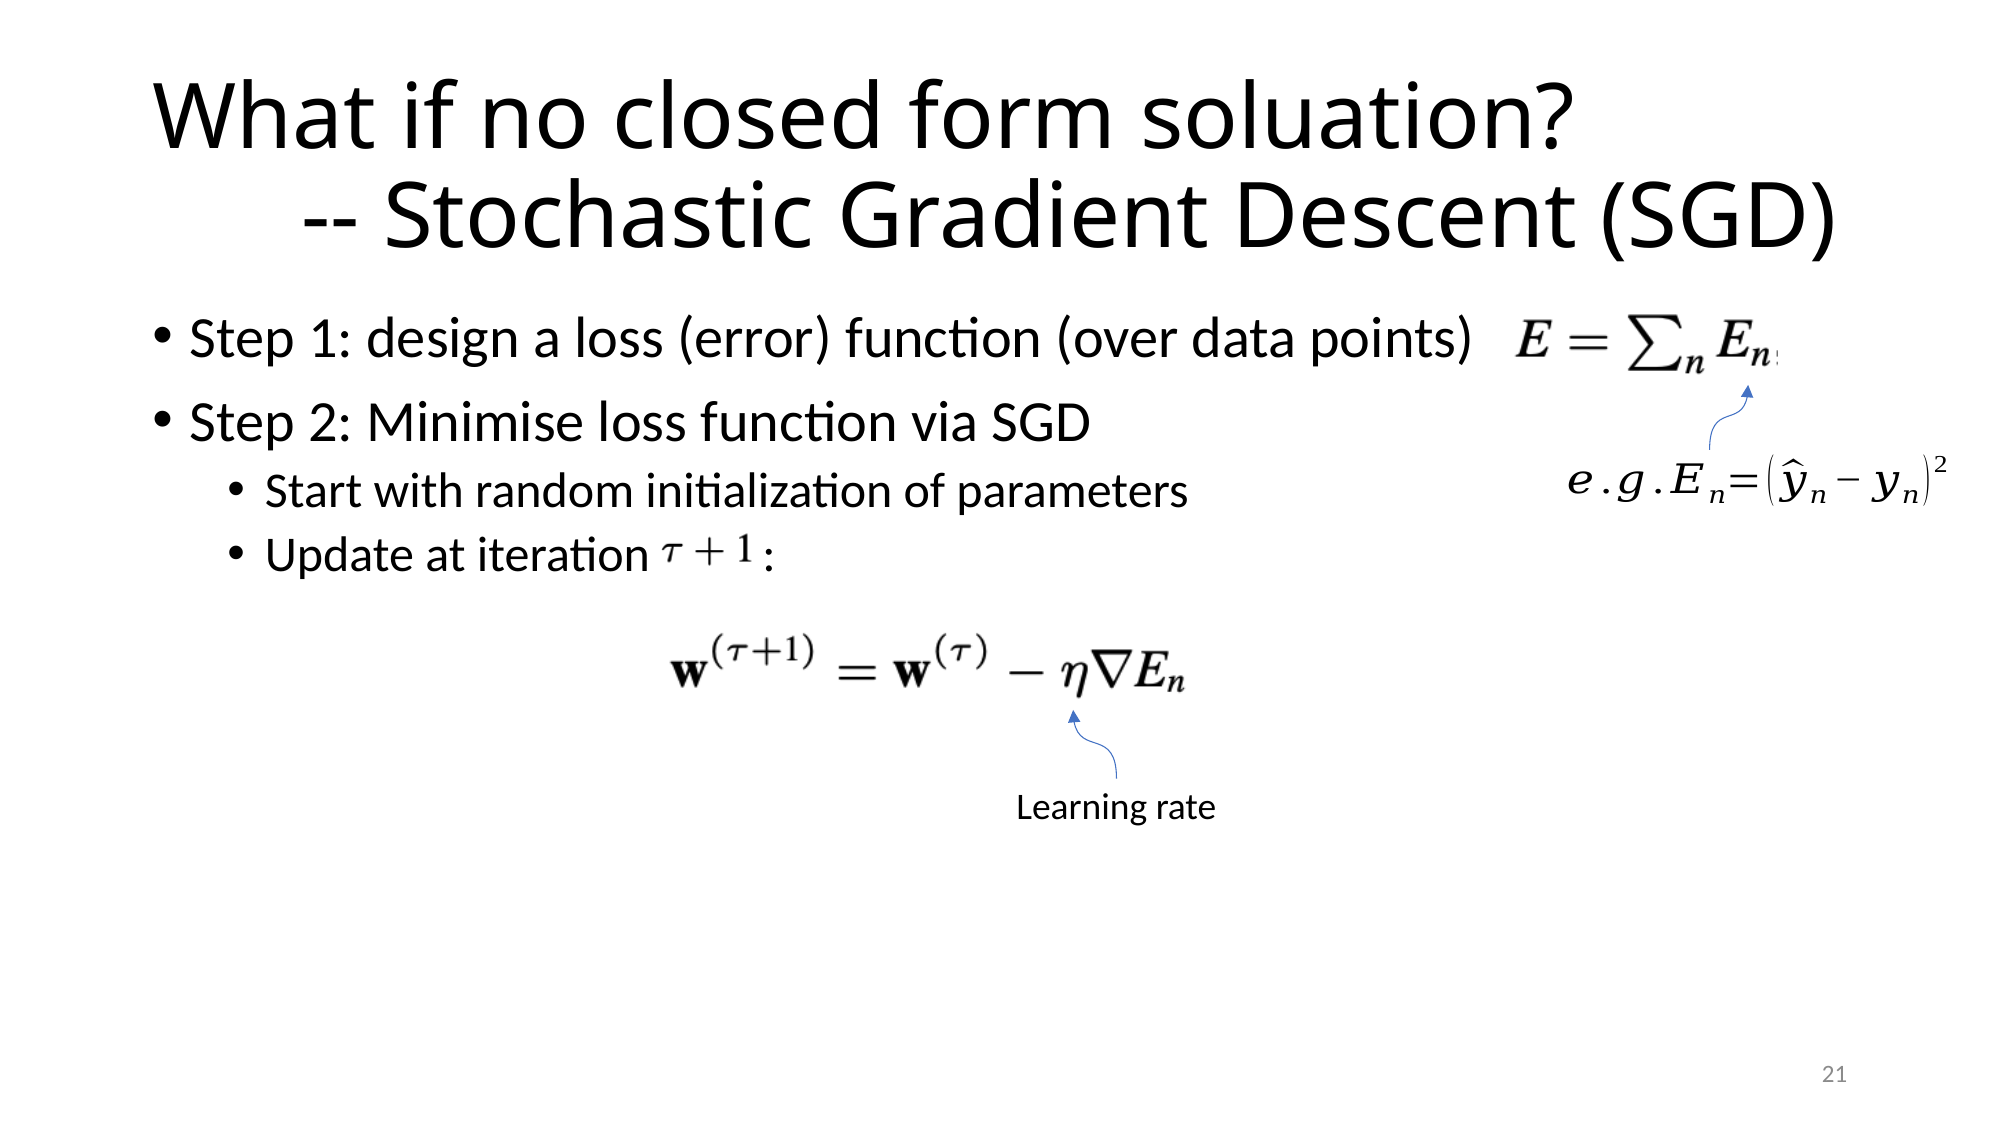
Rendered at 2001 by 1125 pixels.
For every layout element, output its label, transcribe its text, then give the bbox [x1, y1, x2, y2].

title What if no closed form soluation? -- Stochastic Gradient Descent (SGD) [137, 59, 1863, 278]
picture [654, 523, 761, 572]
picture [641, 610, 1191, 718]
picture [1507, 299, 1778, 385]
list Step 1: design a loss (error) function (over data points) Step 2: Minimise loss function via SGD Start with random initialization of parameters Update at iteration : [137, 299, 1863, 1014]
text_box Learning rate [1001, 774, 1232, 835]
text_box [1696, 398, 1762, 437]
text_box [1060, 722, 1130, 766]
slide_number 21 [1412, 1042, 1863, 1103]
